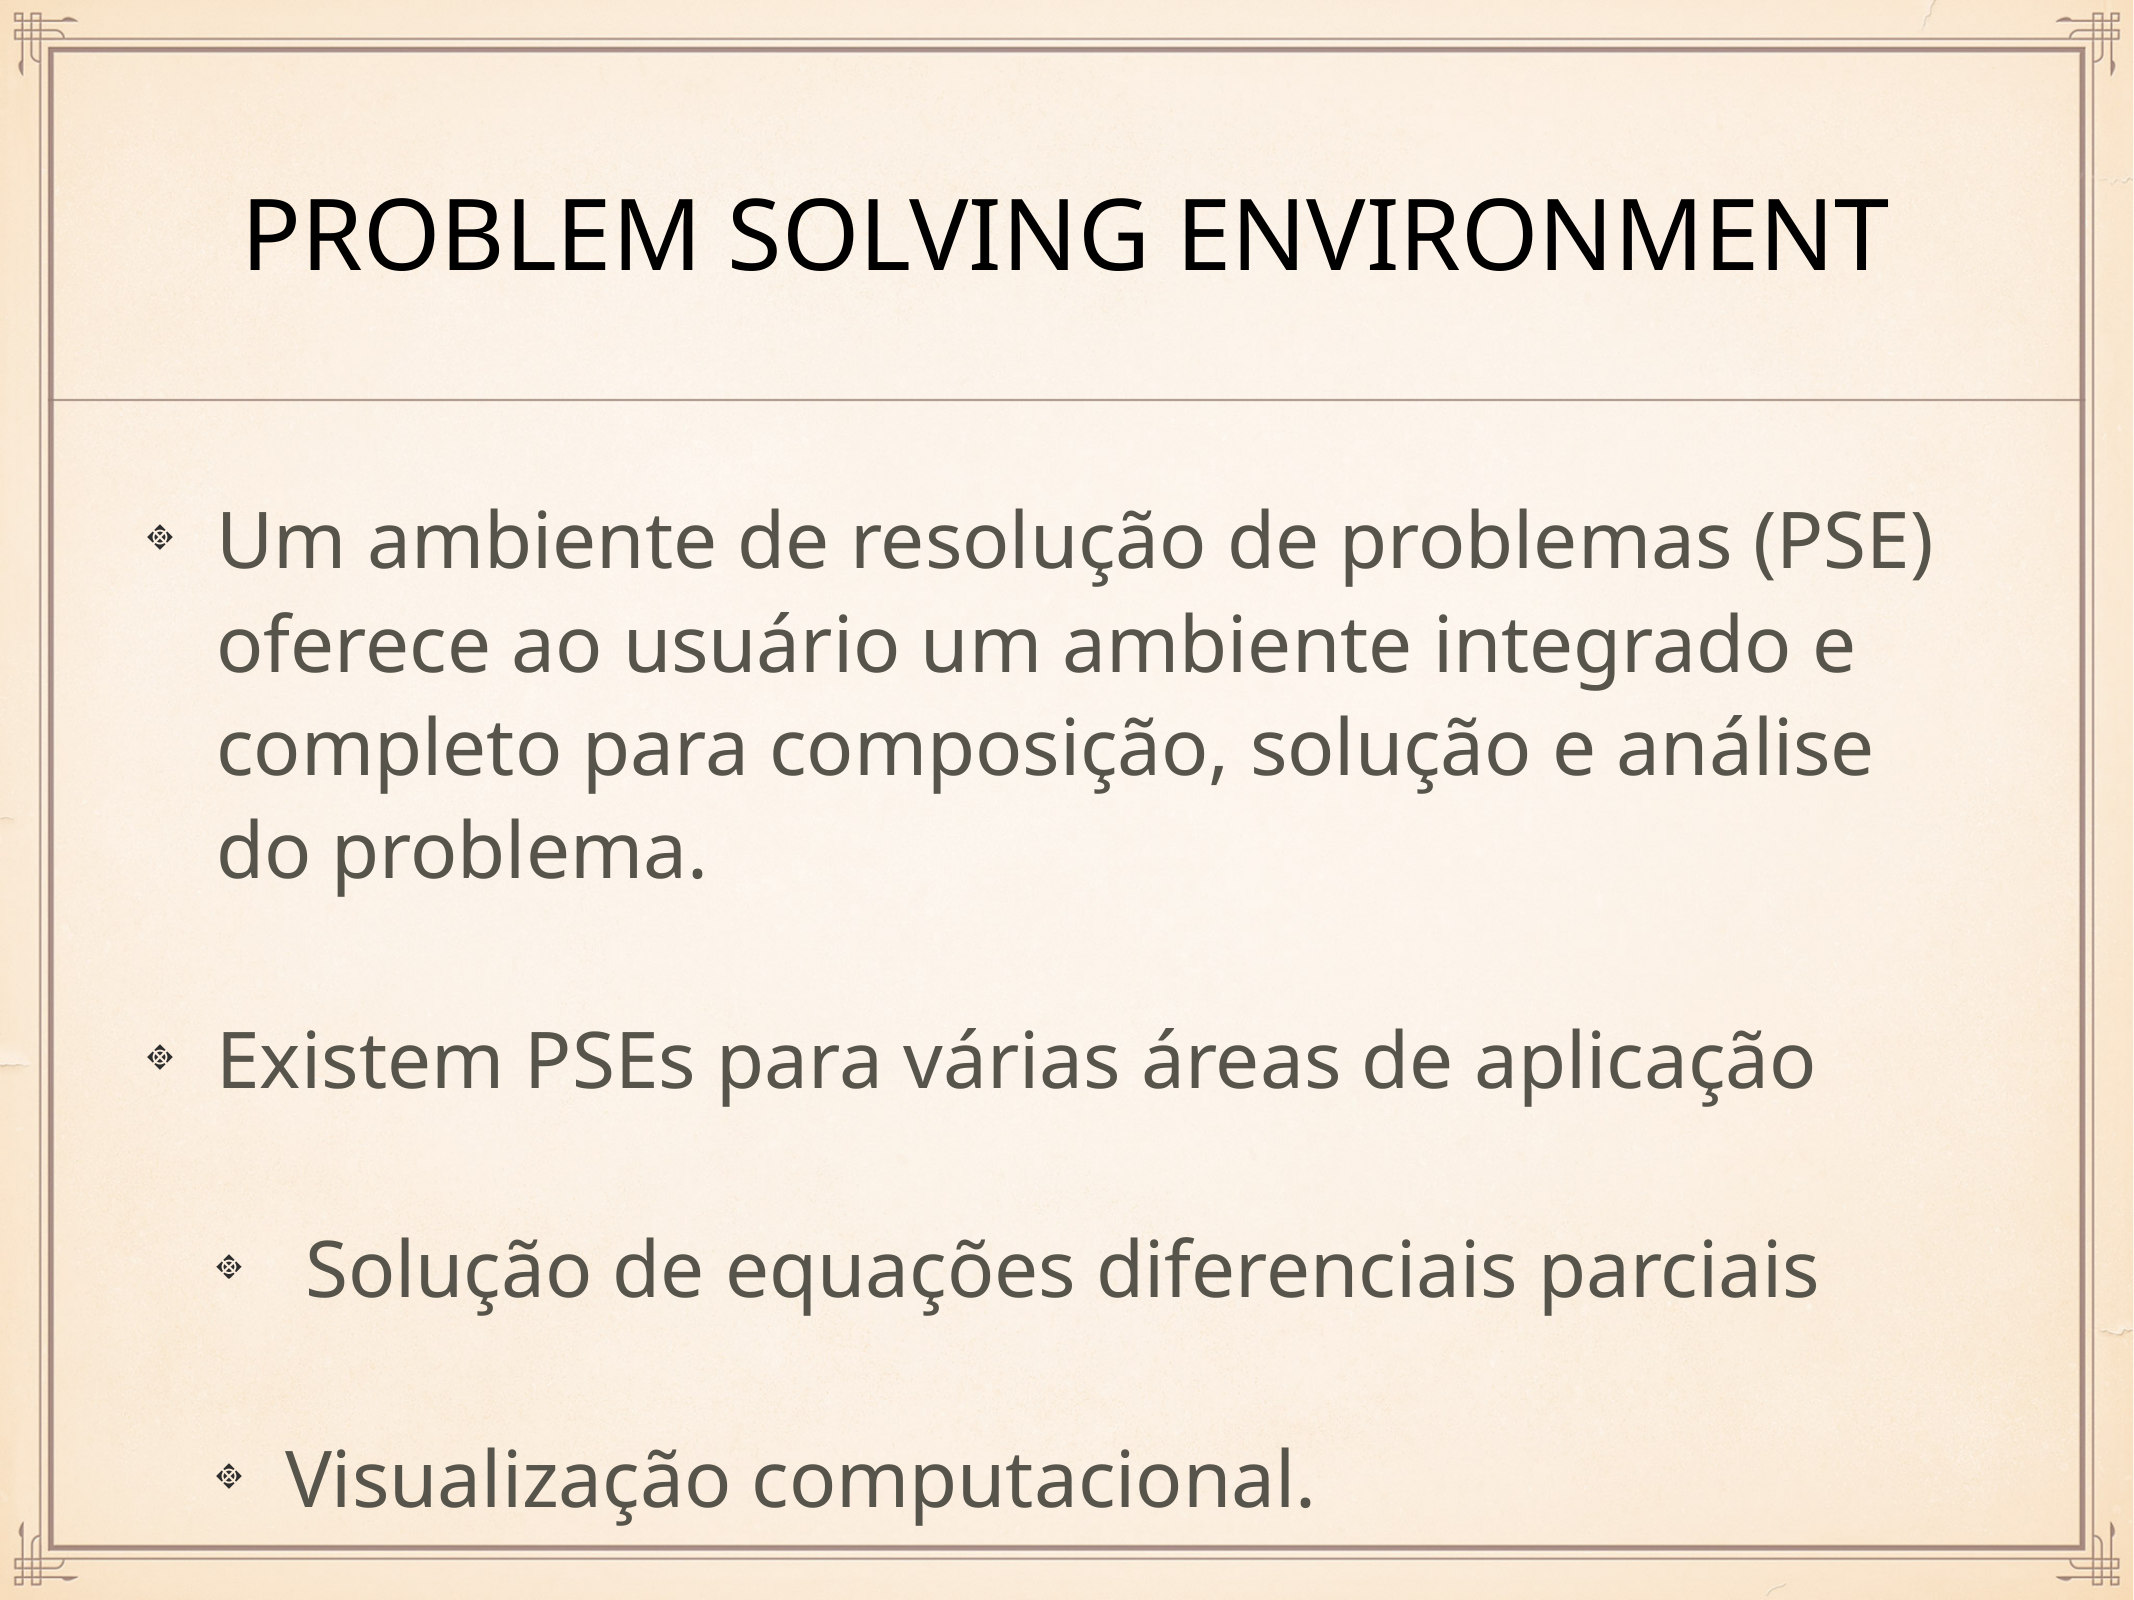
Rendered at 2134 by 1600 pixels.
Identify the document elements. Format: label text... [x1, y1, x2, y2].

picture [0, 0, 2134, 1600]
title Problem solving Environment [139, 136, 1995, 347]
list Um ambiente de resolução de problemas (PSE) oferece ao usuário um ambiente integrado e completo para composição, solução e análise do problema. Existem PSEs para várias áreas de aplicação Solução de equações diferenciais parciais Visualização computacional. [139, 480, 1995, 1524]
